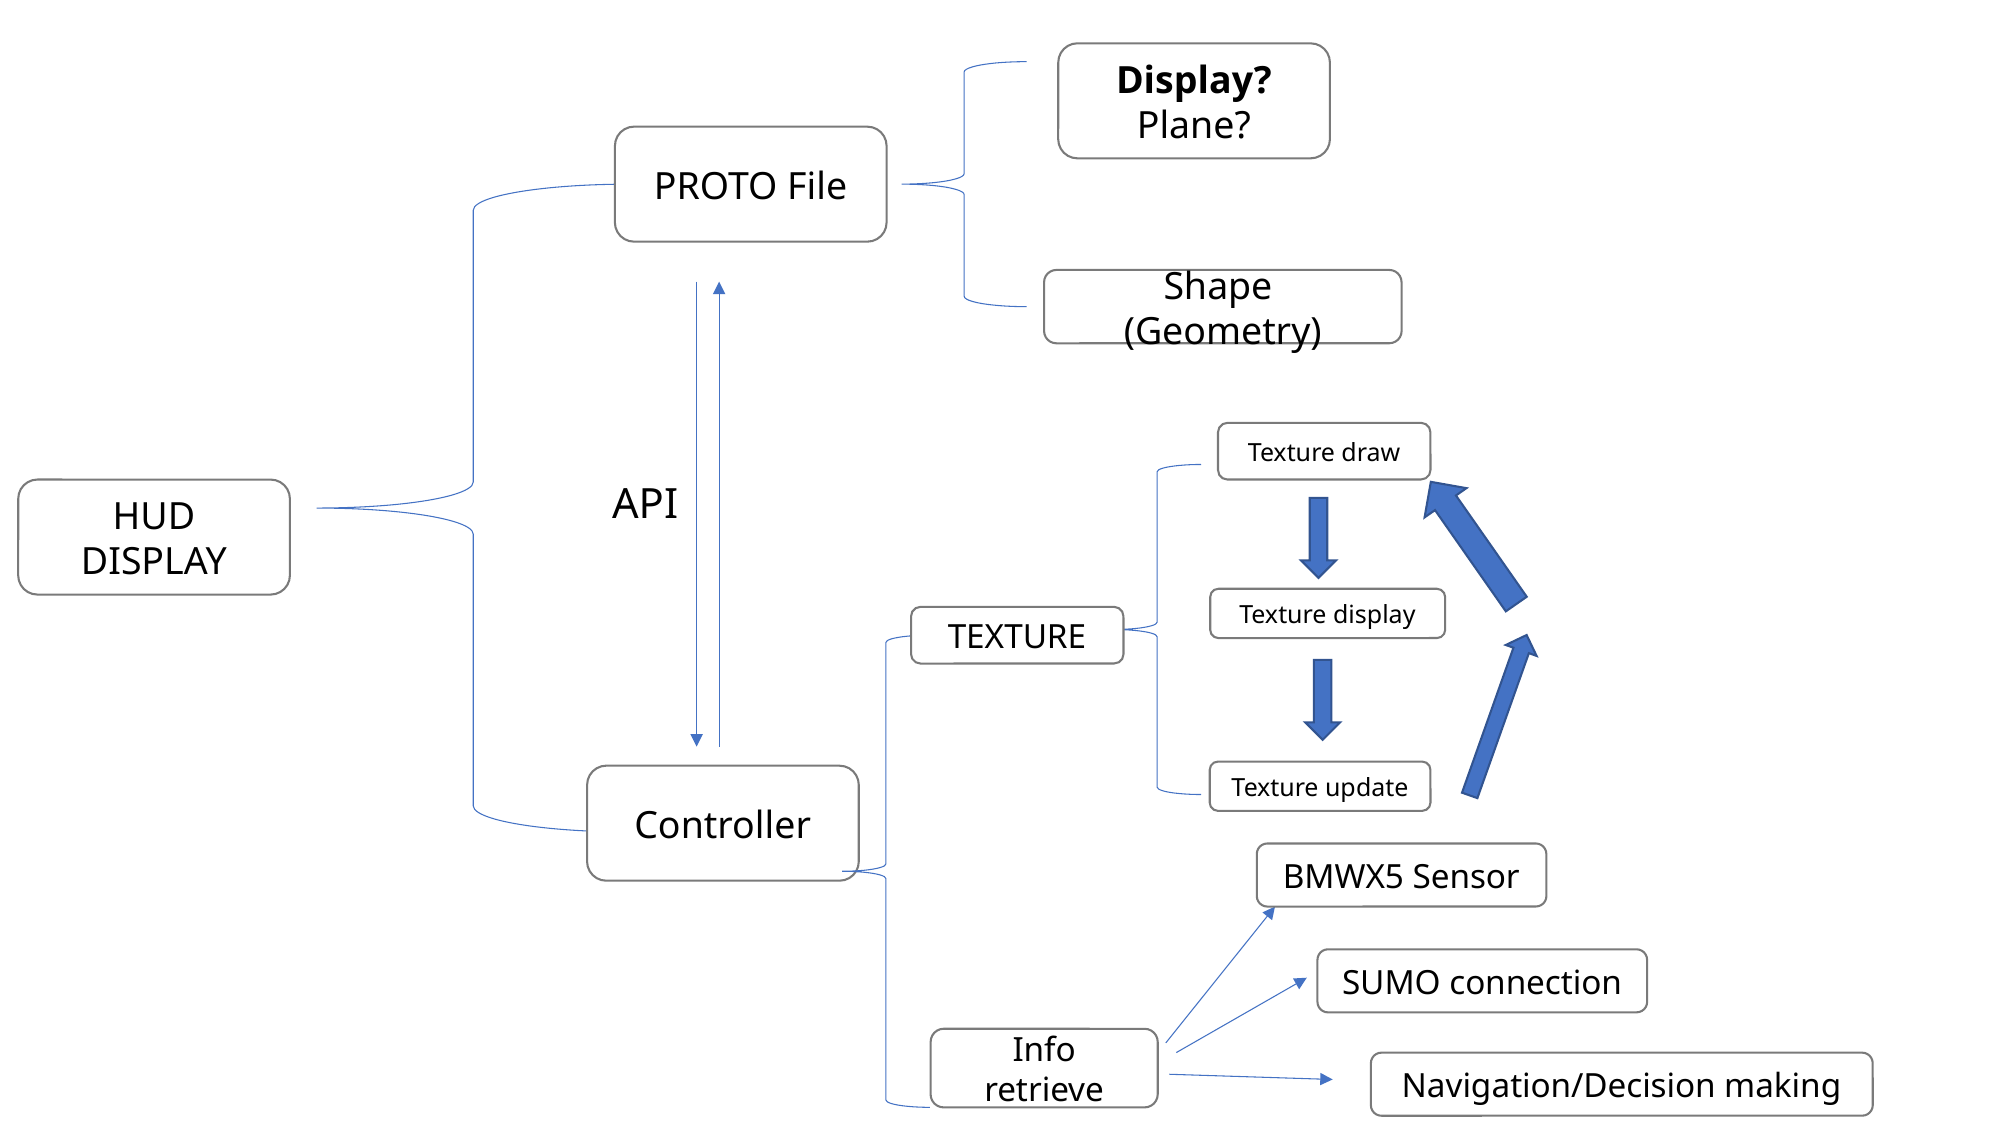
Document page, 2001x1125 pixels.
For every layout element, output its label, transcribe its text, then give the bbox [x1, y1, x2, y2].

text_box [1125, 463, 1202, 796]
text_box [1460, 633, 1539, 800]
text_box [1176, 977, 1307, 1053]
text_box Texture display [1209, 587, 1447, 640]
text_box Controller [586, 764, 860, 882]
text_box Texture draw [1216, 421, 1432, 481]
text_box TEXTURE [910, 605, 1125, 665]
text_box [1423, 480, 1529, 613]
text_box API [597, 469, 694, 535]
text_box Navigation/Decision making [1369, 1051, 1874, 1117]
text_box SUMO connection [1316, 948, 1649, 1014]
text_box Display? Plane? [1057, 42, 1331, 160]
text_box Shape (Geometry) [1043, 268, 1403, 345]
text_box HUD DISPLAY [17, 478, 291, 596]
text_box [1302, 658, 1343, 742]
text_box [1165, 906, 1275, 1043]
text_box BMWX5 Sensor [1255, 842, 1548, 908]
text_box [901, 61, 1027, 308]
text_box Texture update [1208, 760, 1432, 812]
text_box [316, 183, 630, 832]
text_box Info retrieve [929, 1027, 1159, 1109]
text_box [1298, 496, 1339, 580]
text_box [842, 635, 930, 1108]
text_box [1169, 1074, 1333, 1080]
text_box PROTO File [613, 125, 888, 243]
